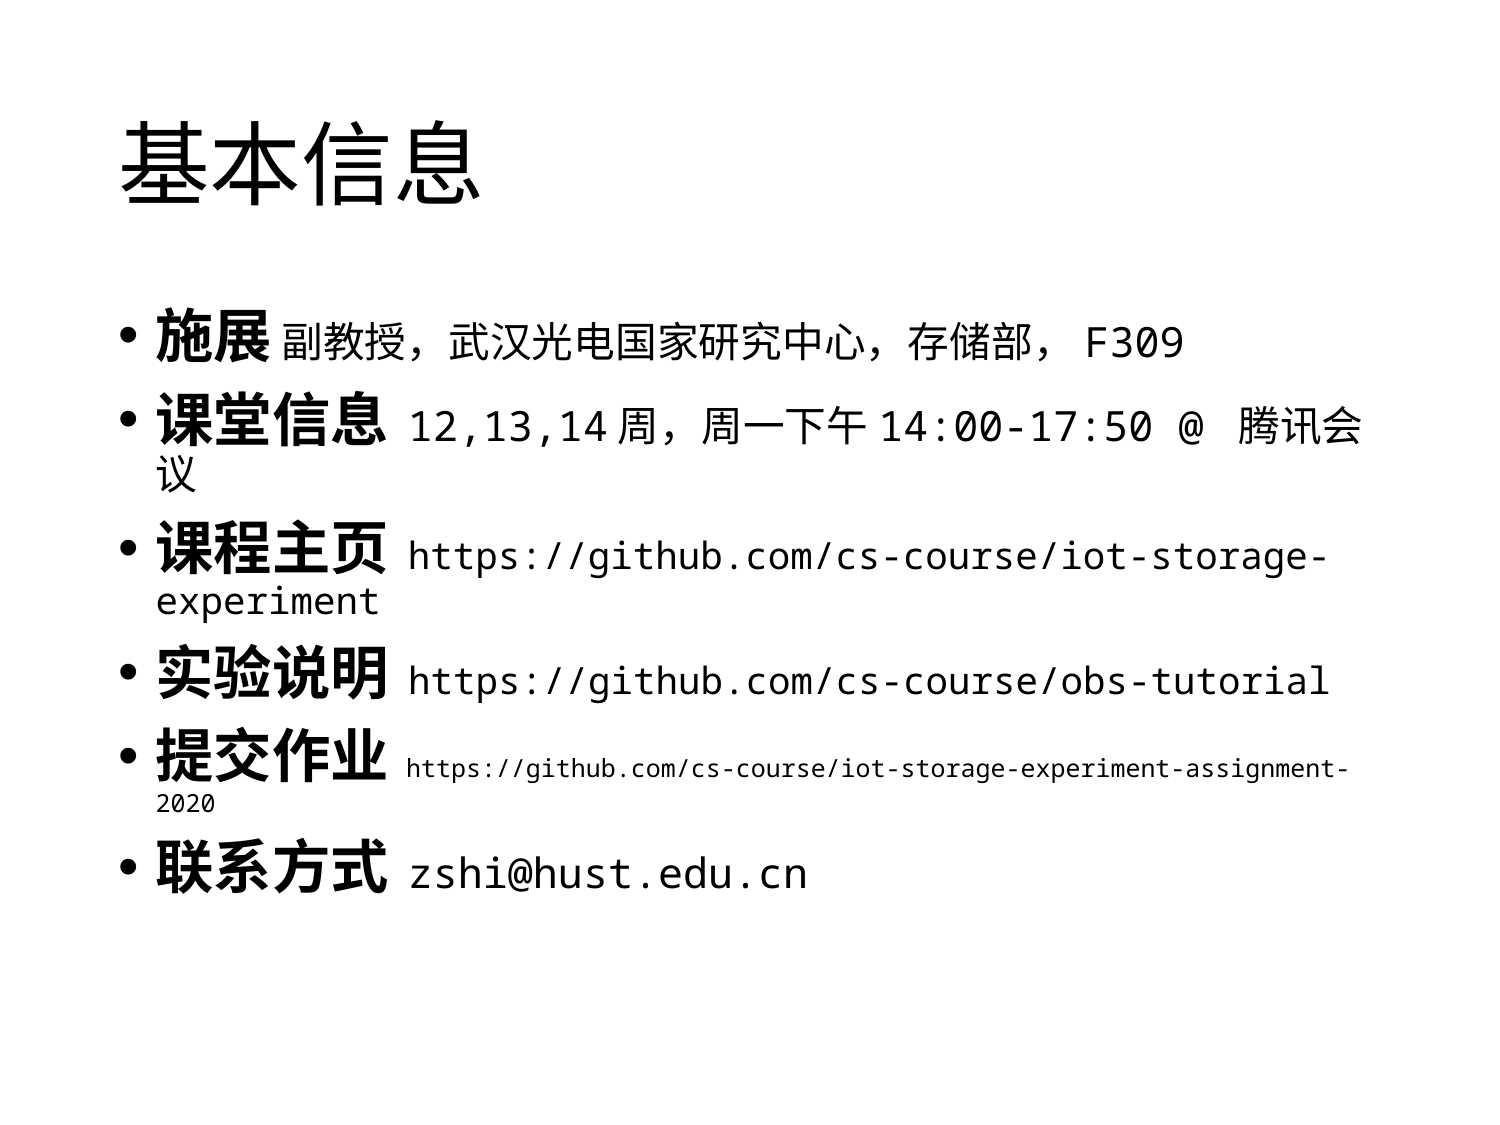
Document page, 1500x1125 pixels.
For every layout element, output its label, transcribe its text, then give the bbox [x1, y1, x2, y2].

title 基本信息 [103, 59, 1397, 278]
list 施展 副教授，武汉光电国家研究中心，存储部，F309 课堂信息 12,13,14周，周一下午14:00-17:50 @ 腾讯会议 课程主页 https://github.com/cs-course/iot-storage-experiment 实验说明 https://github.com/cs-course/obs-tutorial 提交作业 https://github.com/cs-course/iot-storage-experiment-assignment-2020 联系方式 zshi@hust.edu.cn [103, 299, 1397, 1014]
